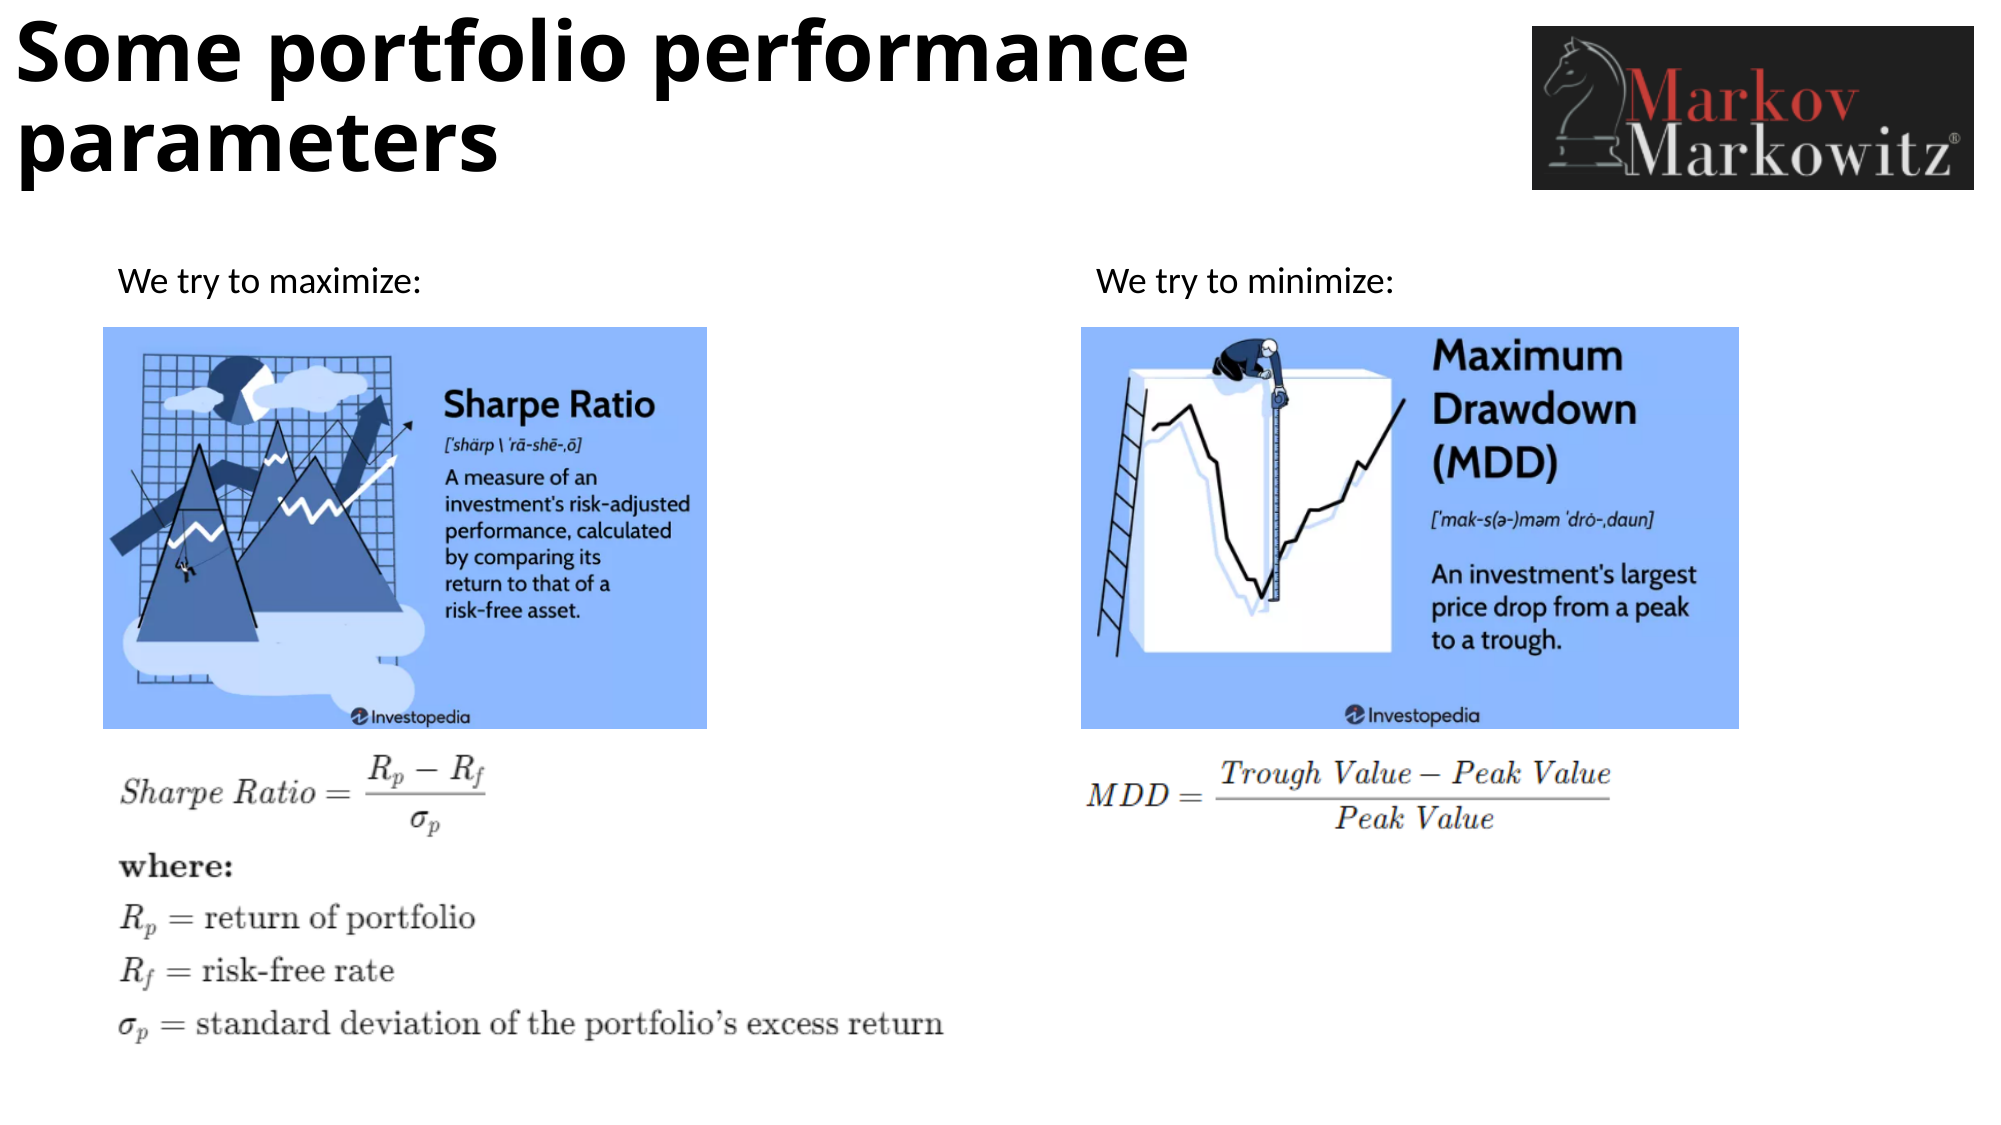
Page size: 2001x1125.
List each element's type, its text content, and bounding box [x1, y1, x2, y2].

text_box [103, 248, 963, 1073]
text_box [1081, 249, 1739, 862]
picture [1532, 26, 1974, 190]
text_box Some portfolio performance parameters [0, 1, 1435, 199]
